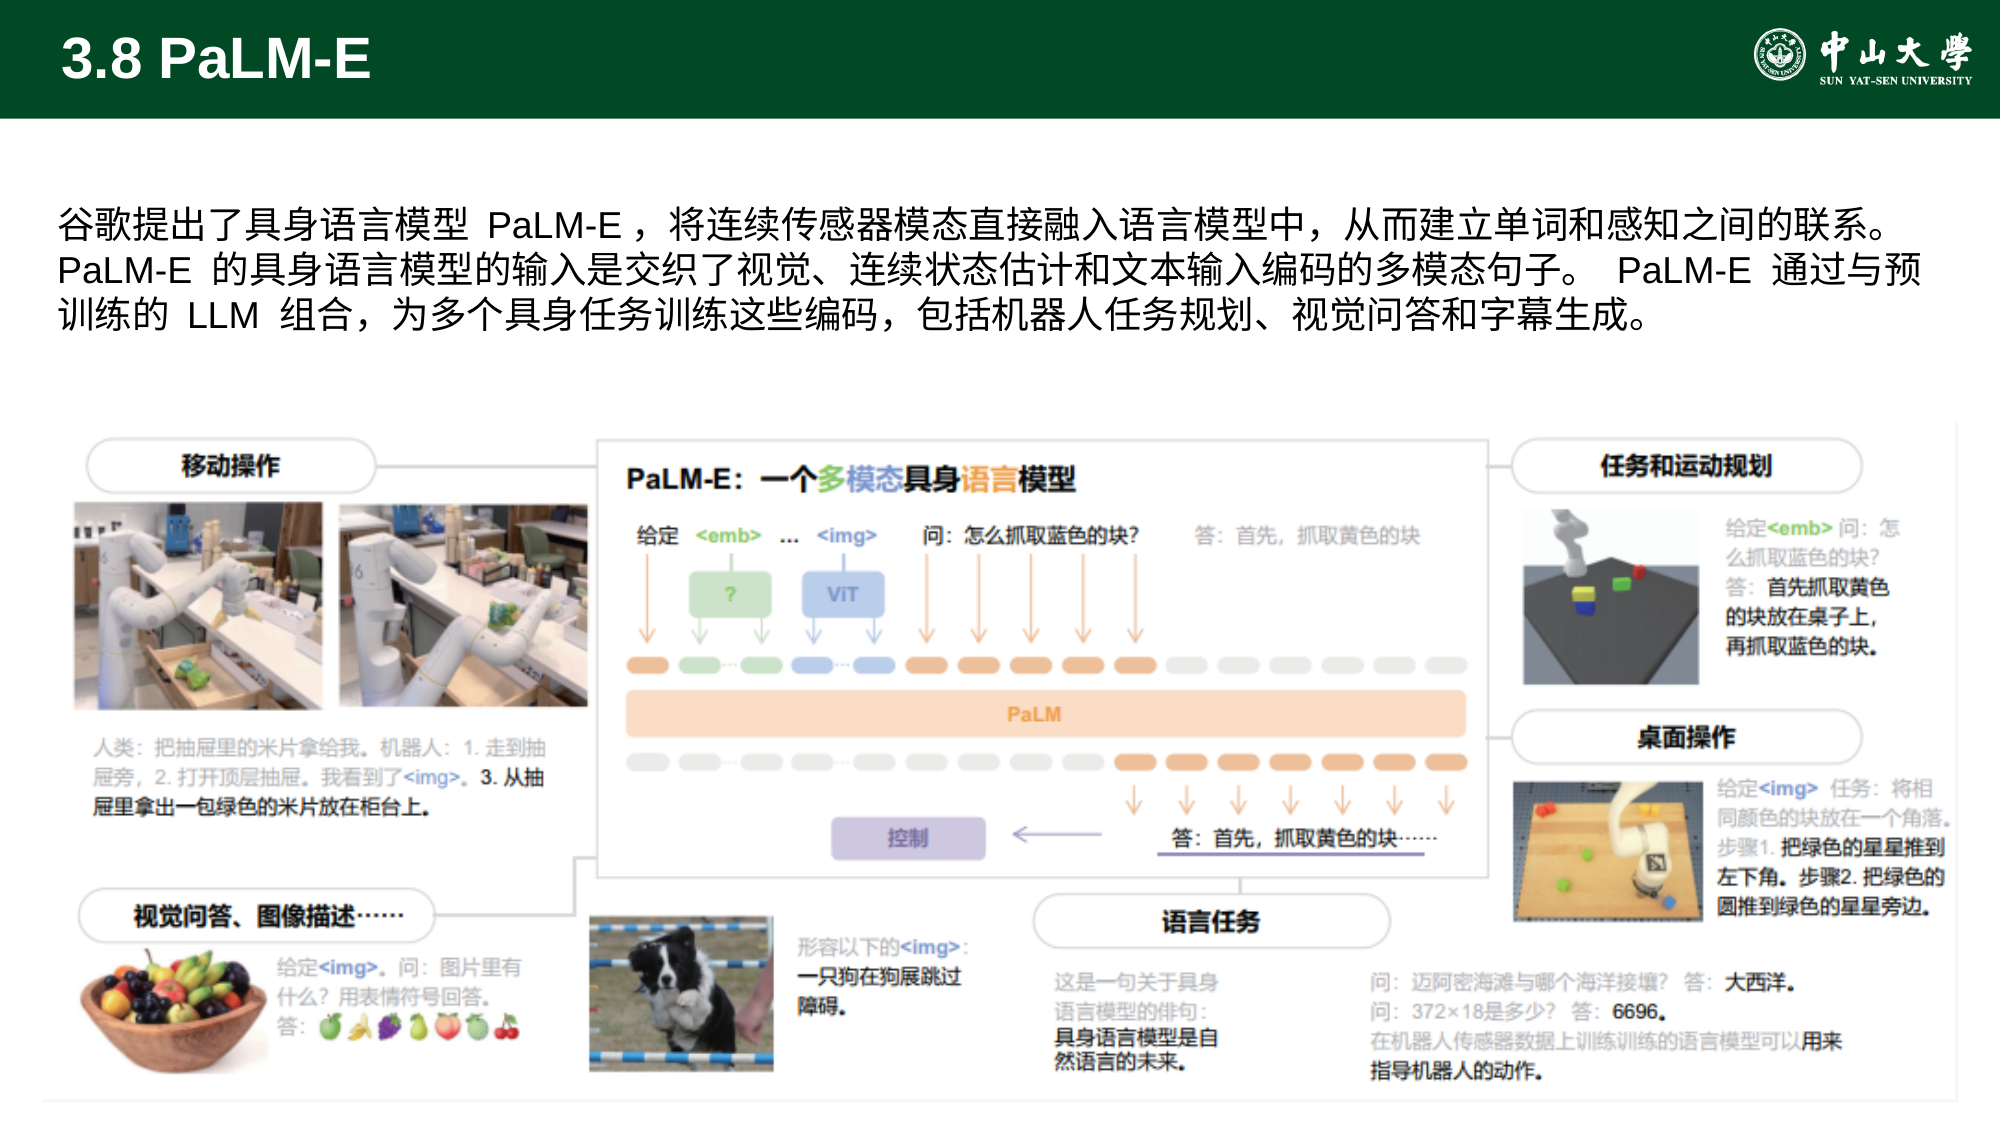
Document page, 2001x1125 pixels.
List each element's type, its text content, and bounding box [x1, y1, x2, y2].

picture [42, 421, 1958, 1102]
picture [1740, 11, 2000, 107]
text_box 谷歌提出了具身语言模型 PaLM-E，将连续传感器模态直接融入语言模型中，从而建立单词和感知之间的联系。 PaLM-E 的具身语言模型的输入是交织了视觉、连续状态估计和文本输入编码的多模态句子。 PaLM-E 通过与预训练的 LLM 组合，为多个具身任务训练这些编码，包括机器人任务规划、视觉问答和字幕生成。 [42, 194, 1958, 344]
title 3.8 PaLM-E [46, 0, 1723, 119]
